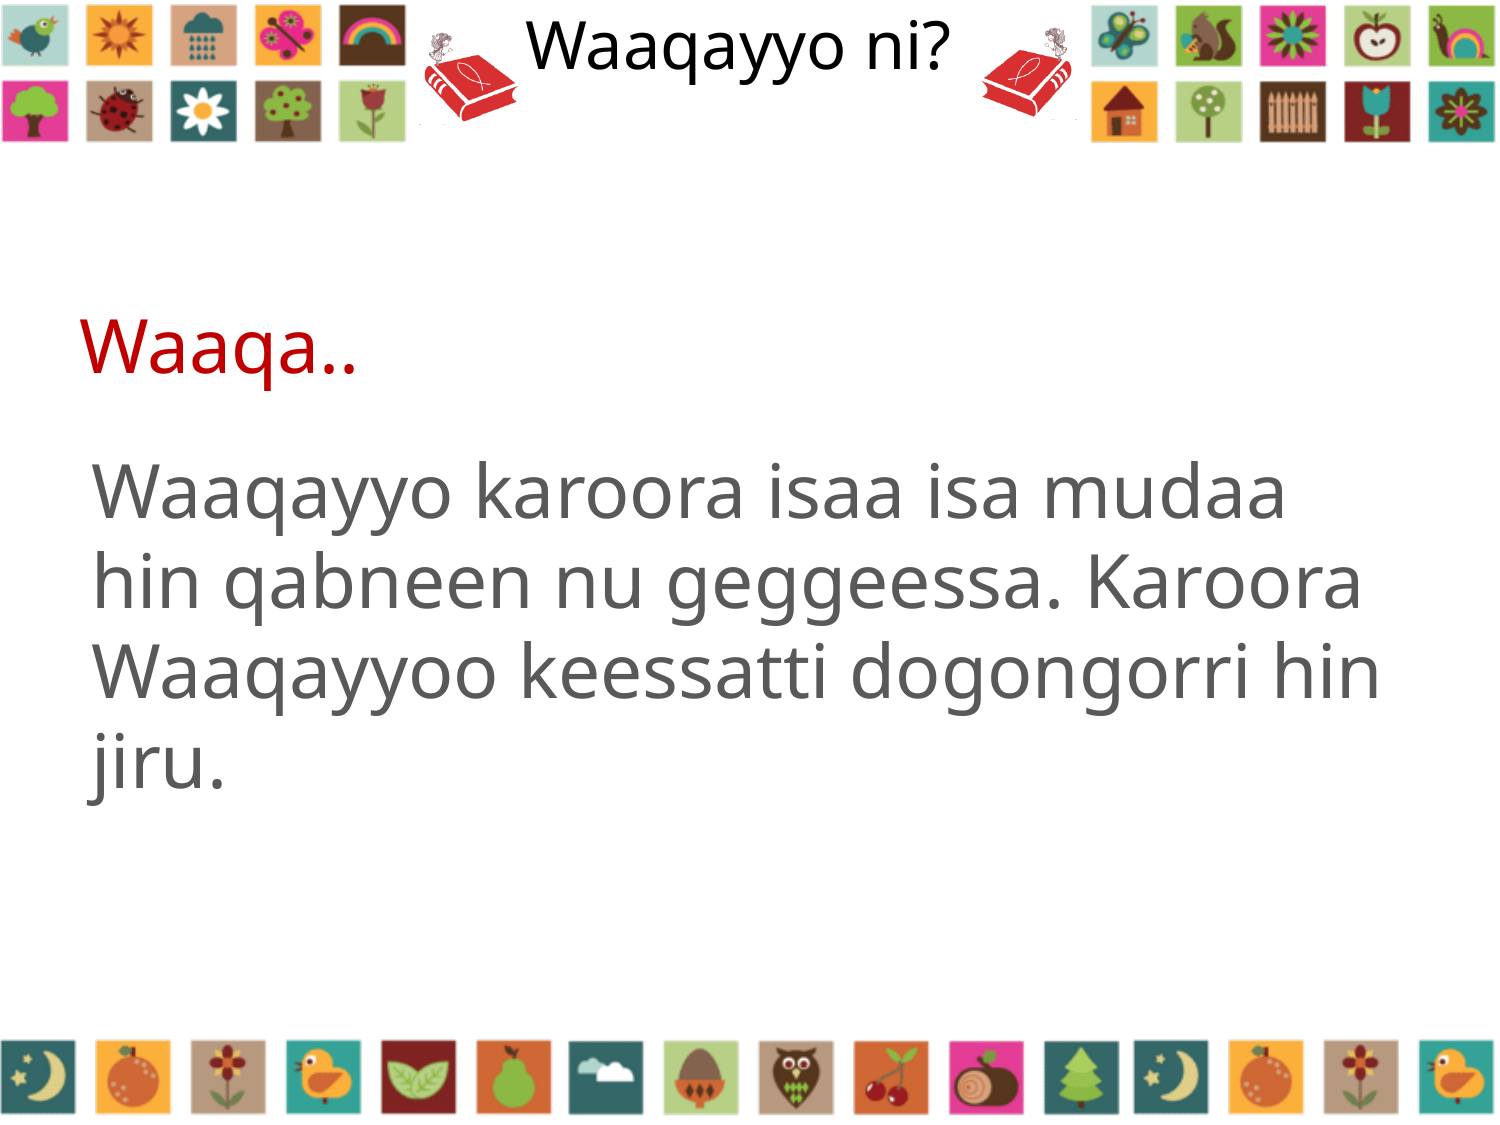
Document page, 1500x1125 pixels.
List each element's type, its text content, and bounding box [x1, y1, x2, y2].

text_box Waaqayyo ni? [414, 0, 1080, 91]
picture [0, 3, 550, 150]
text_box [0, 1028, 1500, 1118]
text_box Waaqa.. [64, 290, 1412, 396]
text_box Waaqayyo karoora isaa isa mudaa hin qabneen nu geggeessa. Karoora Waaqayyoo keessatti dogongorri hin jiru. [76, 436, 1424, 812]
picture [950, 3, 1500, 150]
